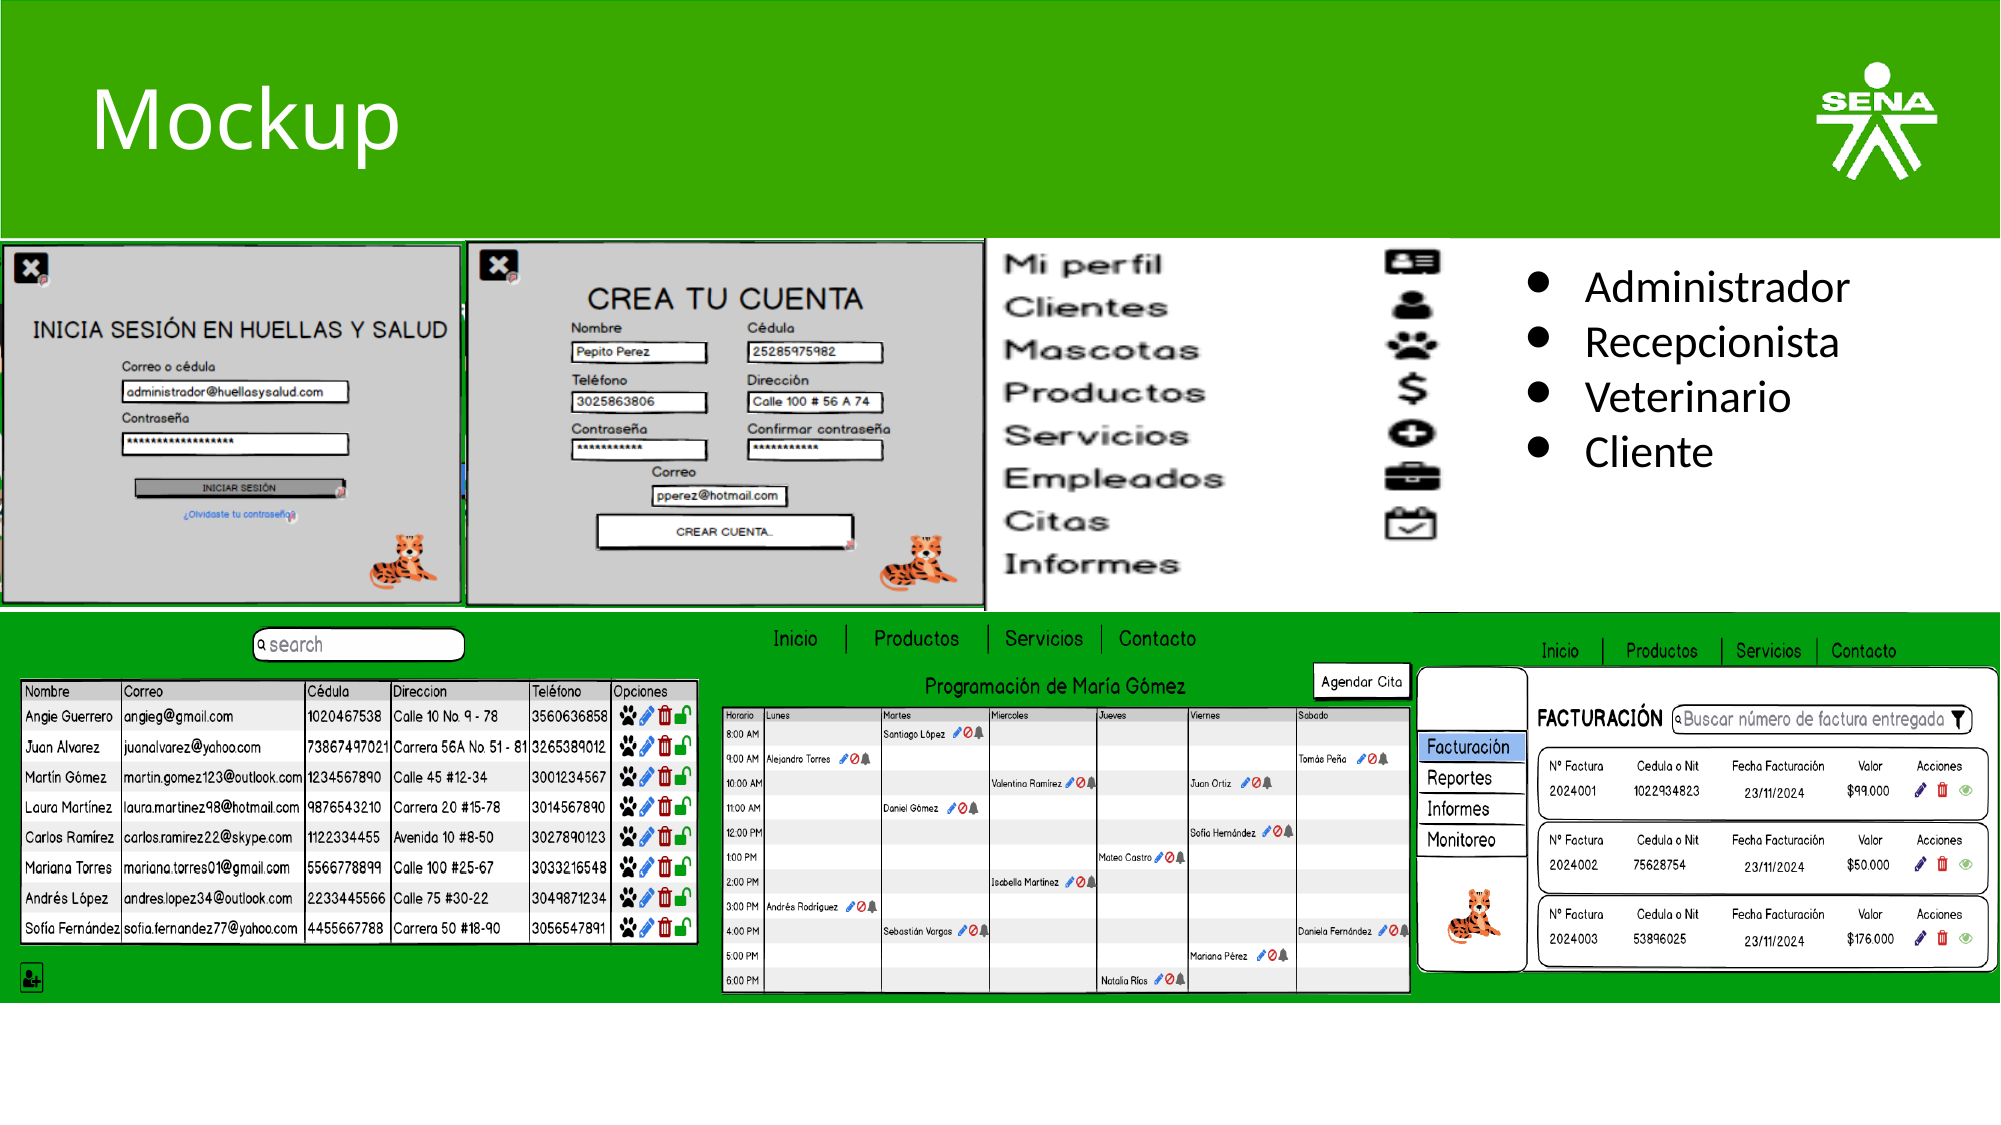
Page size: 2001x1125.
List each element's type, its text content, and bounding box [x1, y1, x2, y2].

picture [0, 0, 2001, 1125]
title Mockup [74, 54, 1758, 192]
text_box Administrador Recepcionista Veterinario Cliente [1495, 241, 1887, 329]
